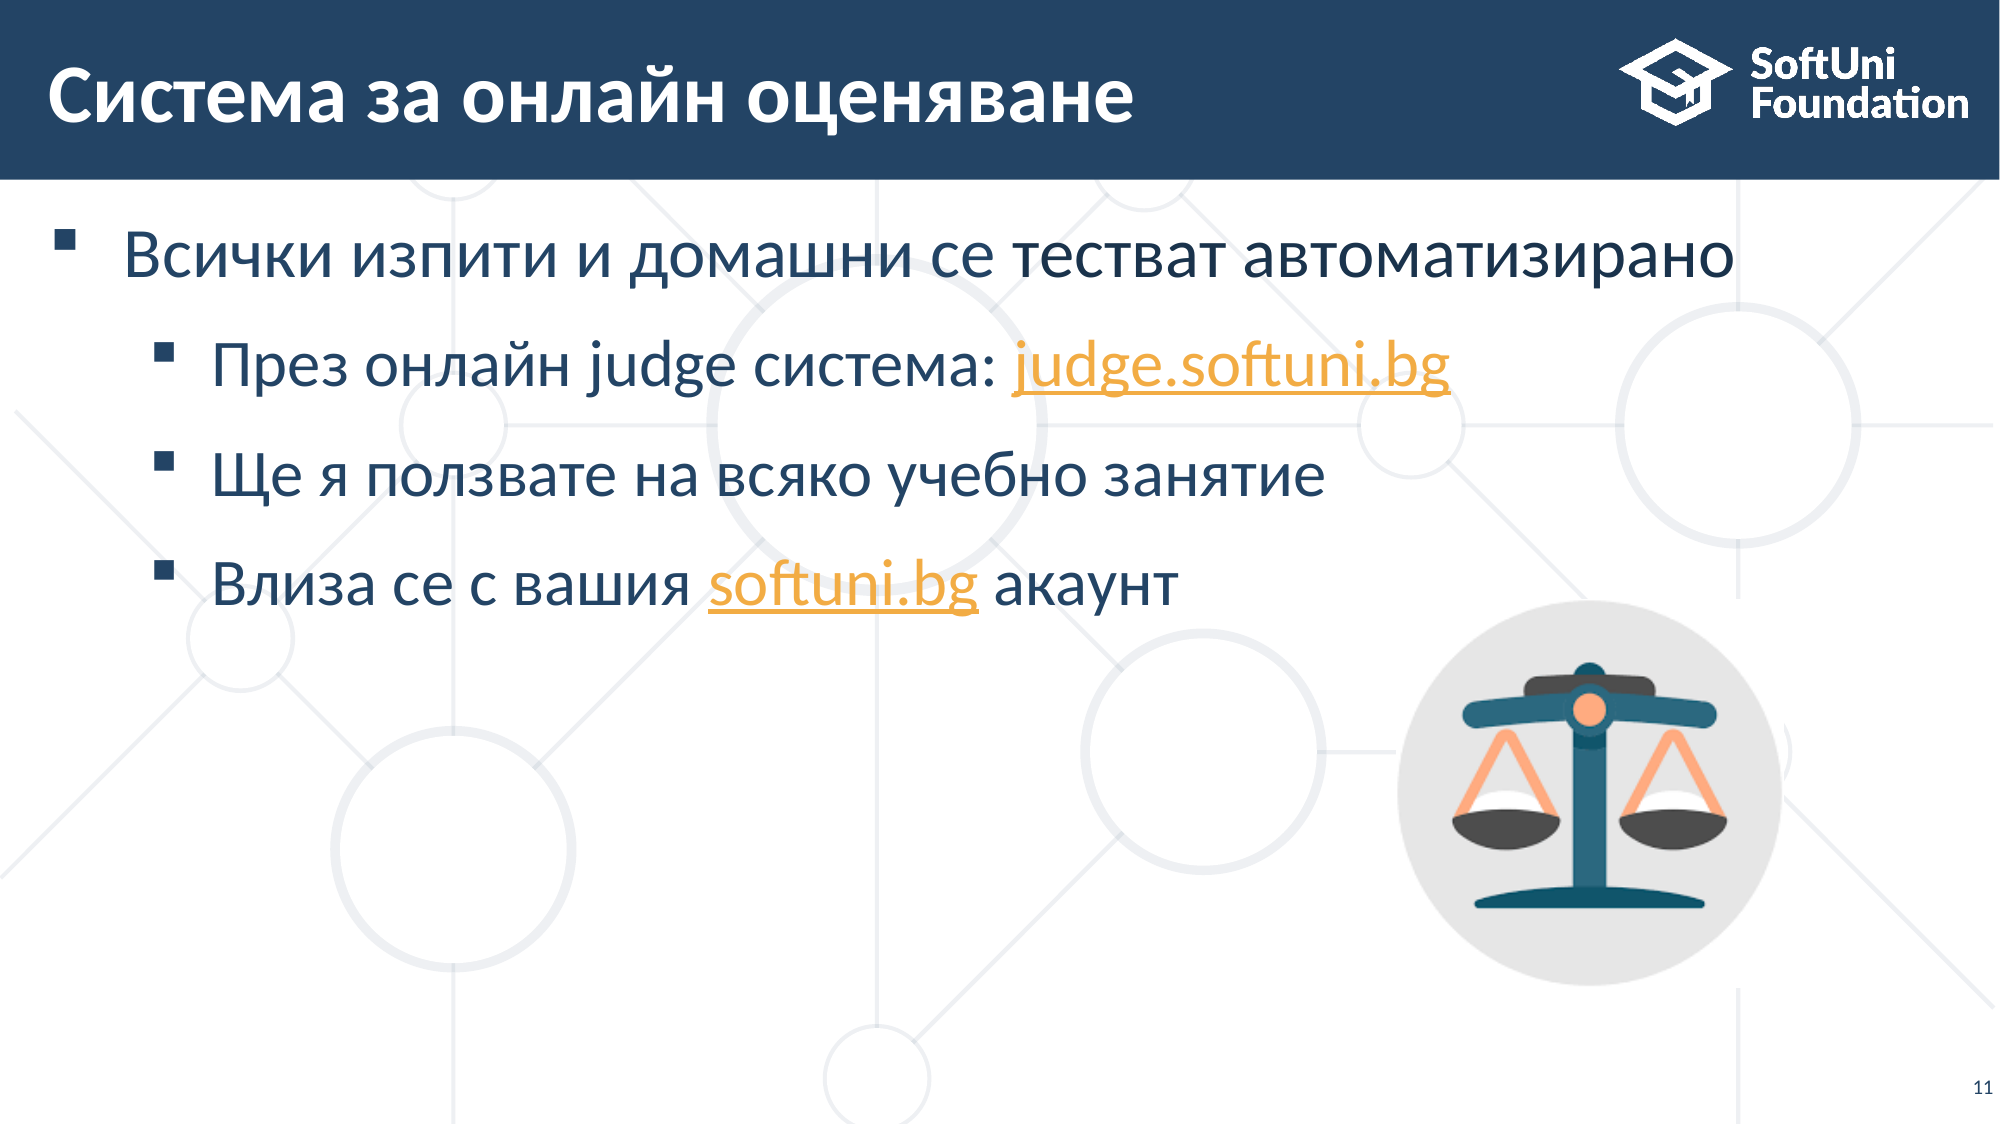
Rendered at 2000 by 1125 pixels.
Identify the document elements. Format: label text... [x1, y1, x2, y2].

list Всички изпити и домашни се тестват автоматизирано През онлайн judge система: judge.softuni.bg Ще я ползвате на всяко учебно занятие Влиза се с вашия softuni.bg акаунт [31, 196, 1970, 1050]
title Система за онлайн оценяване [31, 16, 1591, 162]
picture [1396, 599, 1785, 988]
slide_number 11 [1929, 1070, 2000, 1103]
picture [1618, 38, 1968, 126]
